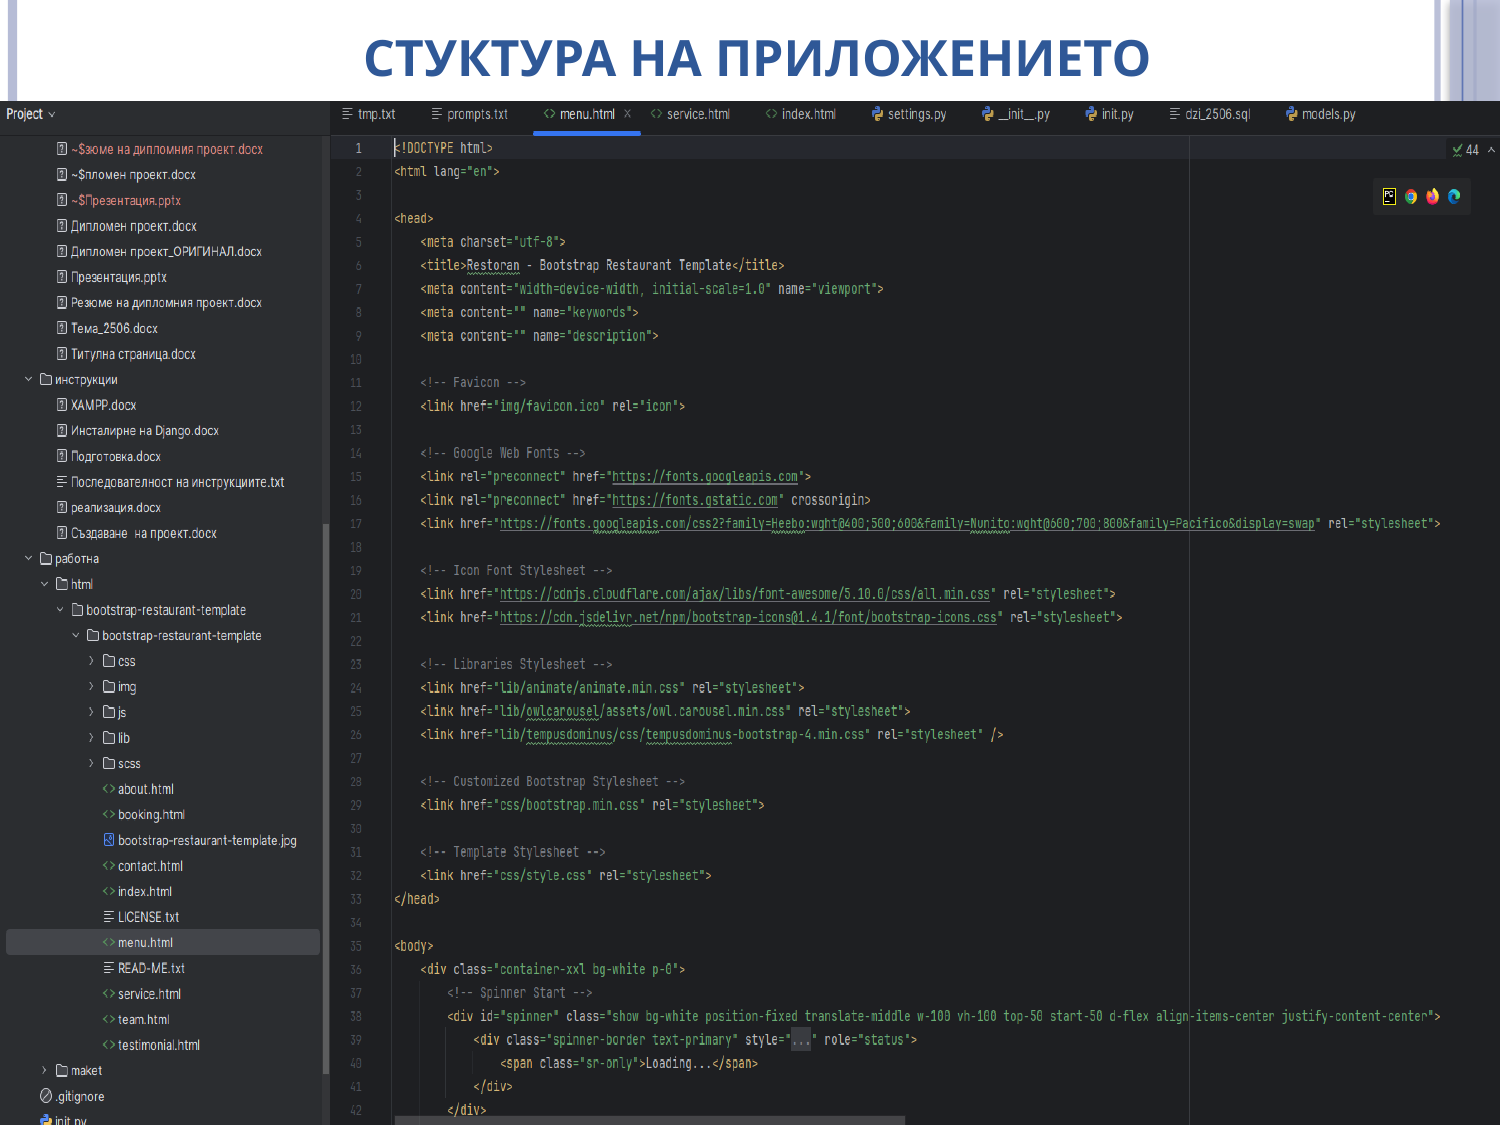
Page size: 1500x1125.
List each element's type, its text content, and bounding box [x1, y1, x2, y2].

picture [0, 101, 1500, 1125]
title Стуктура на приложението [348, 0, 1500, 94]
